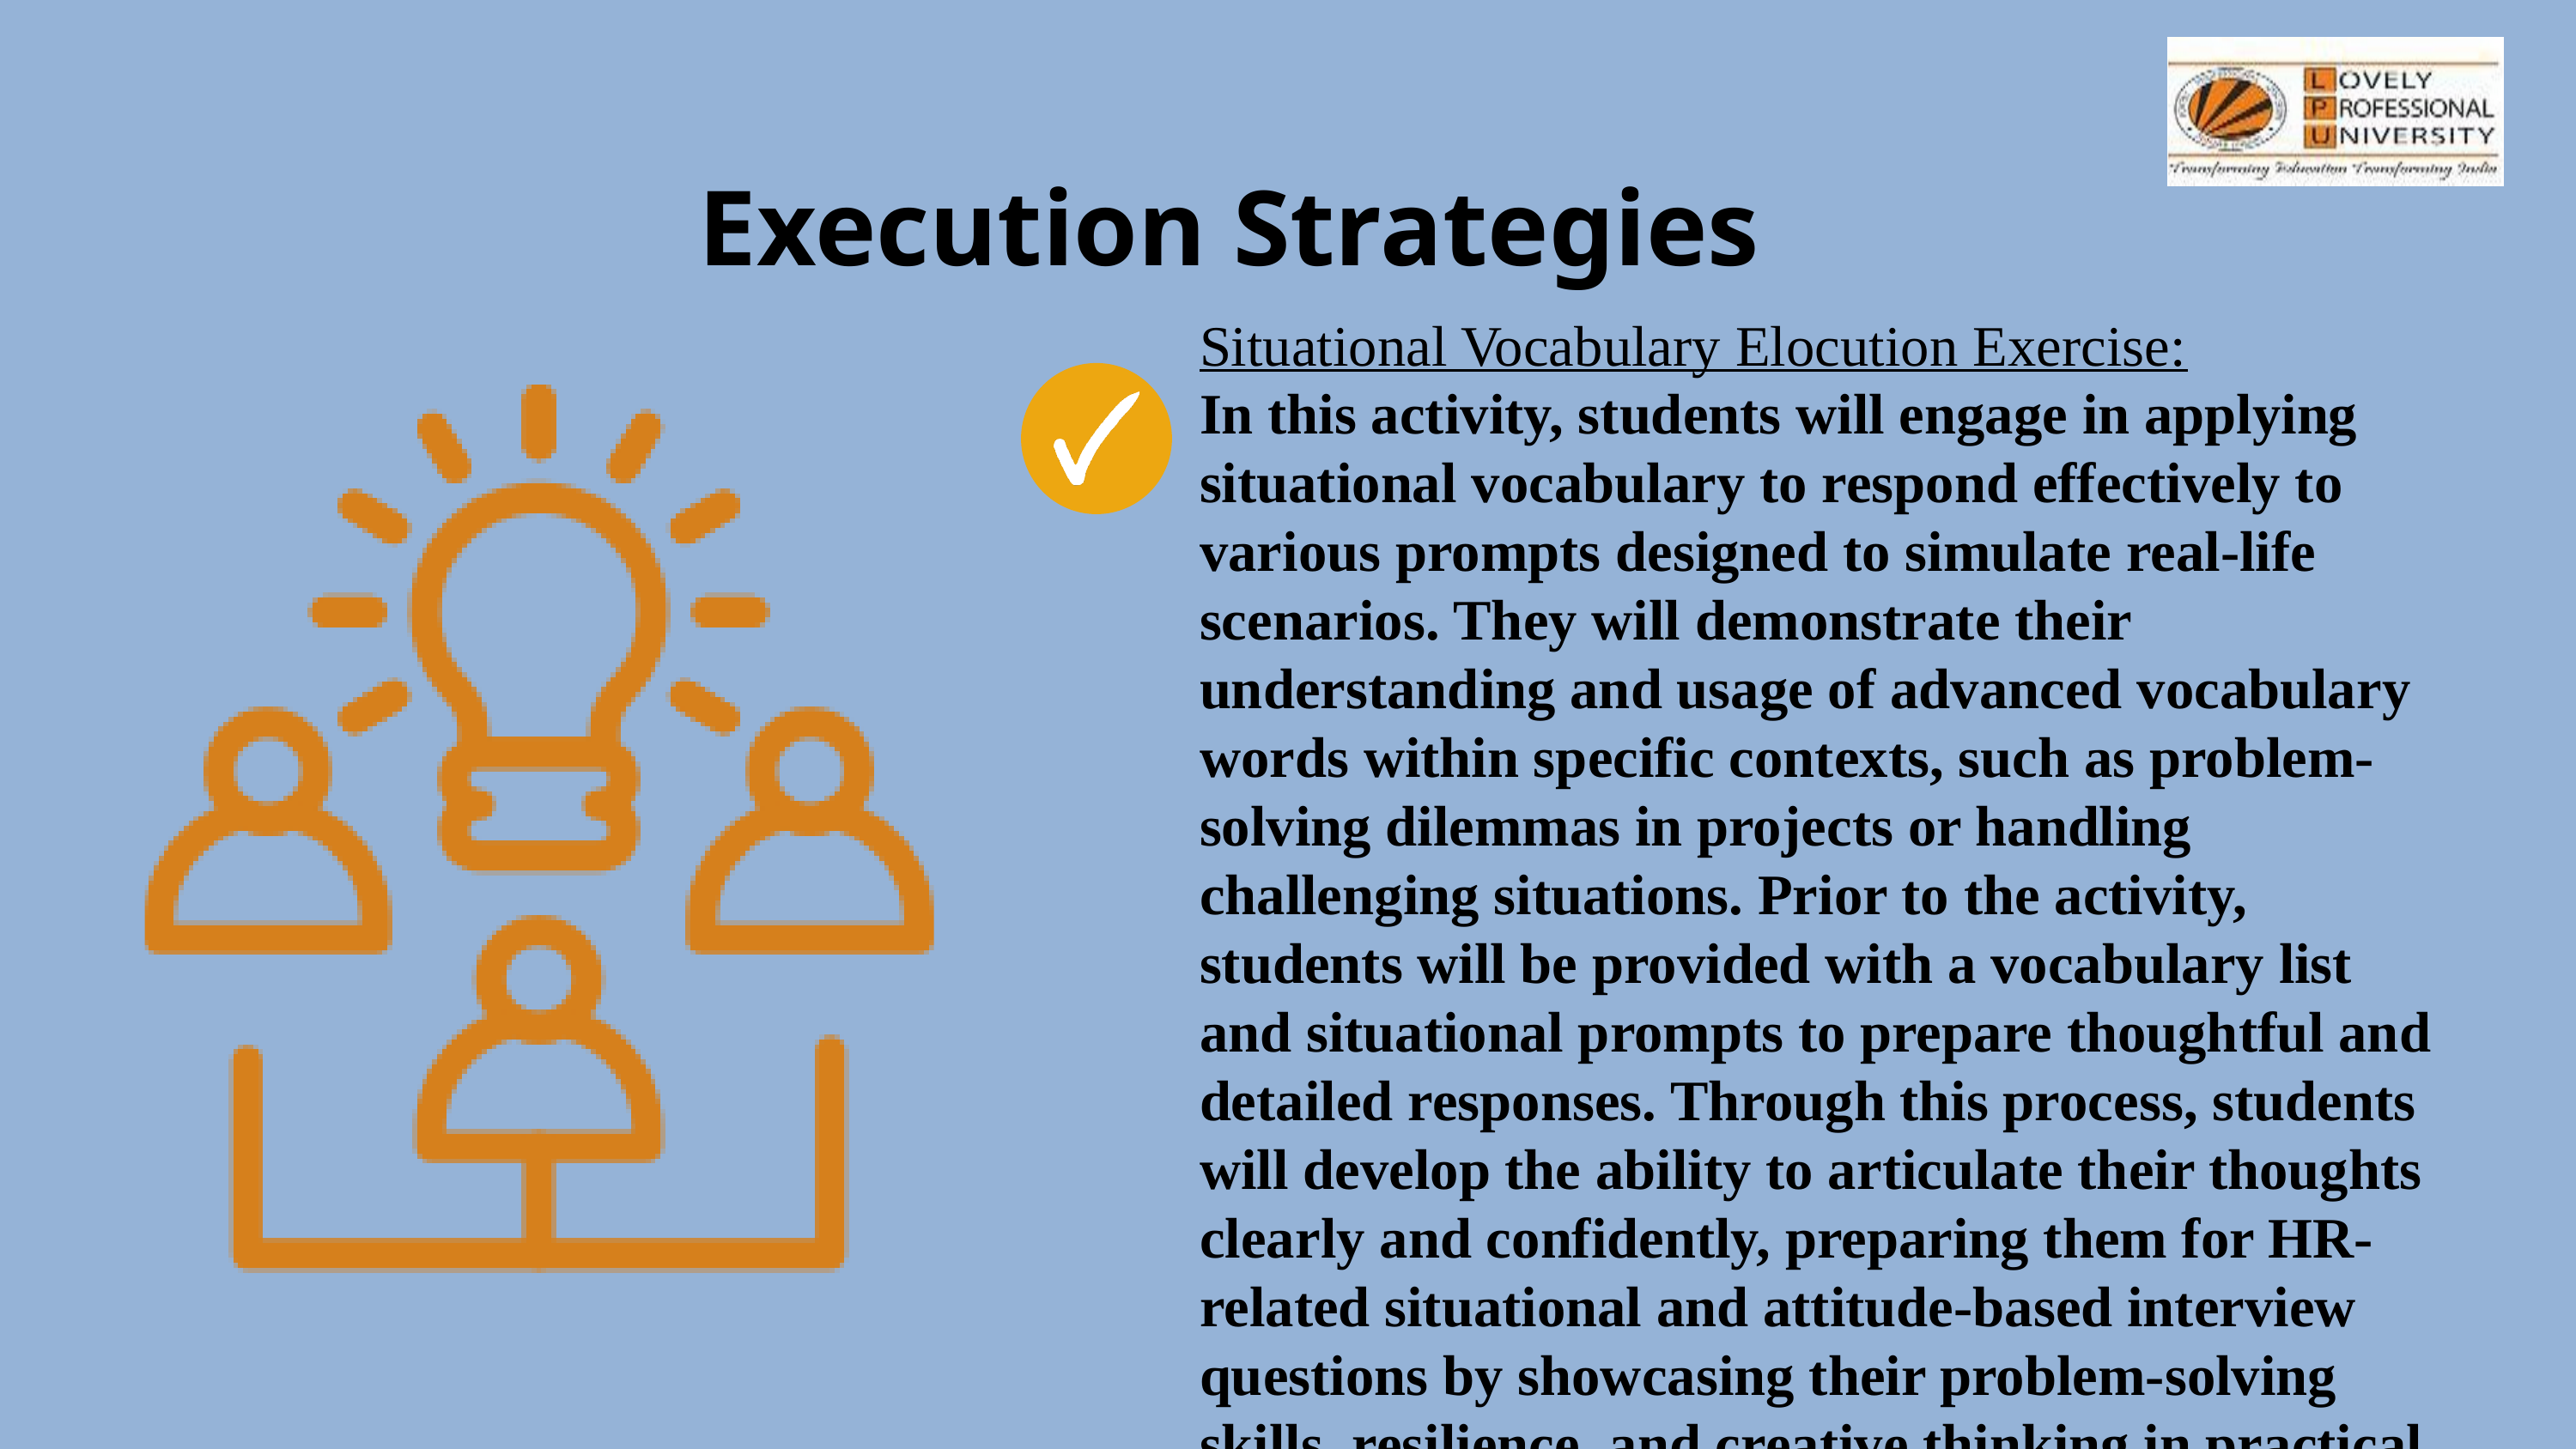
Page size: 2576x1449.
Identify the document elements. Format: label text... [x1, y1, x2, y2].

text_box Situational Vocabulary Elocution Exercise: In this activity, students will engage in applying situational vocabulary to respond effectively to various prompts designed to simulate real-life scenarios. They will demonstrate their understanding and usage of advanced vocabulary words within specific contexts, such as problem-solving dilemmas in projects or handling challenging situations. Prior to the activity, students will be provided with a vocabulary list and situational prompts to prepare thoughtful and detailed responses. Through this process, students will develop the ability to articulate their thoughts clearly and confidently, preparing them for HR-related situational and attitude-based interview questions by showcasing their problem-solving skills, resilience, and creative thinking in practical scenarios. [1200, 308, 2442, 1449]
text_box [144, 385, 934, 1273]
picture [2167, 37, 2504, 186]
text_box Execution Strategies [366, 136, 2092, 287]
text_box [1020, 362, 1173, 515]
